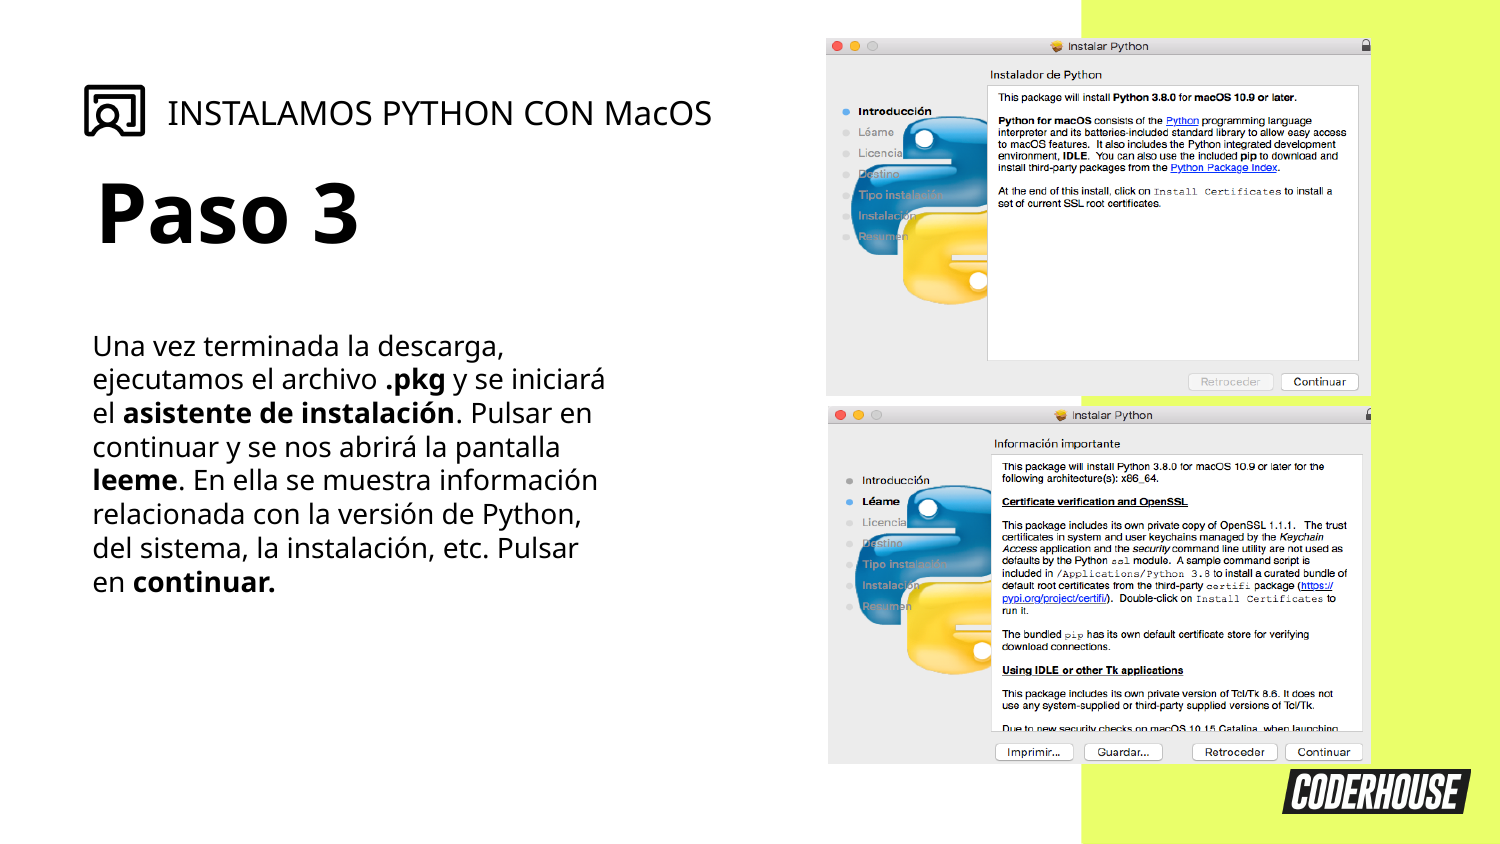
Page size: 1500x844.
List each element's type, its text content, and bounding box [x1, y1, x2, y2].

text_box Una vez terminada la descarga, ejecutamos el archivo .pkg y se iniciará el asistente de instalación. Pulsar en continuar y se nos abrirá la pantalla leeme. En ella se muestra información relacionada con la versión de Python, del sistema, la instalación, etc. Pulsar en continuar. [77, 312, 622, 748]
text_box INSTALAMOS PYTHON CON MacOS [156, 76, 802, 147]
picture [1281, 769, 1471, 814]
text_box Paso 3 [80, 156, 820, 277]
picture [0, 0, 1371, 844]
